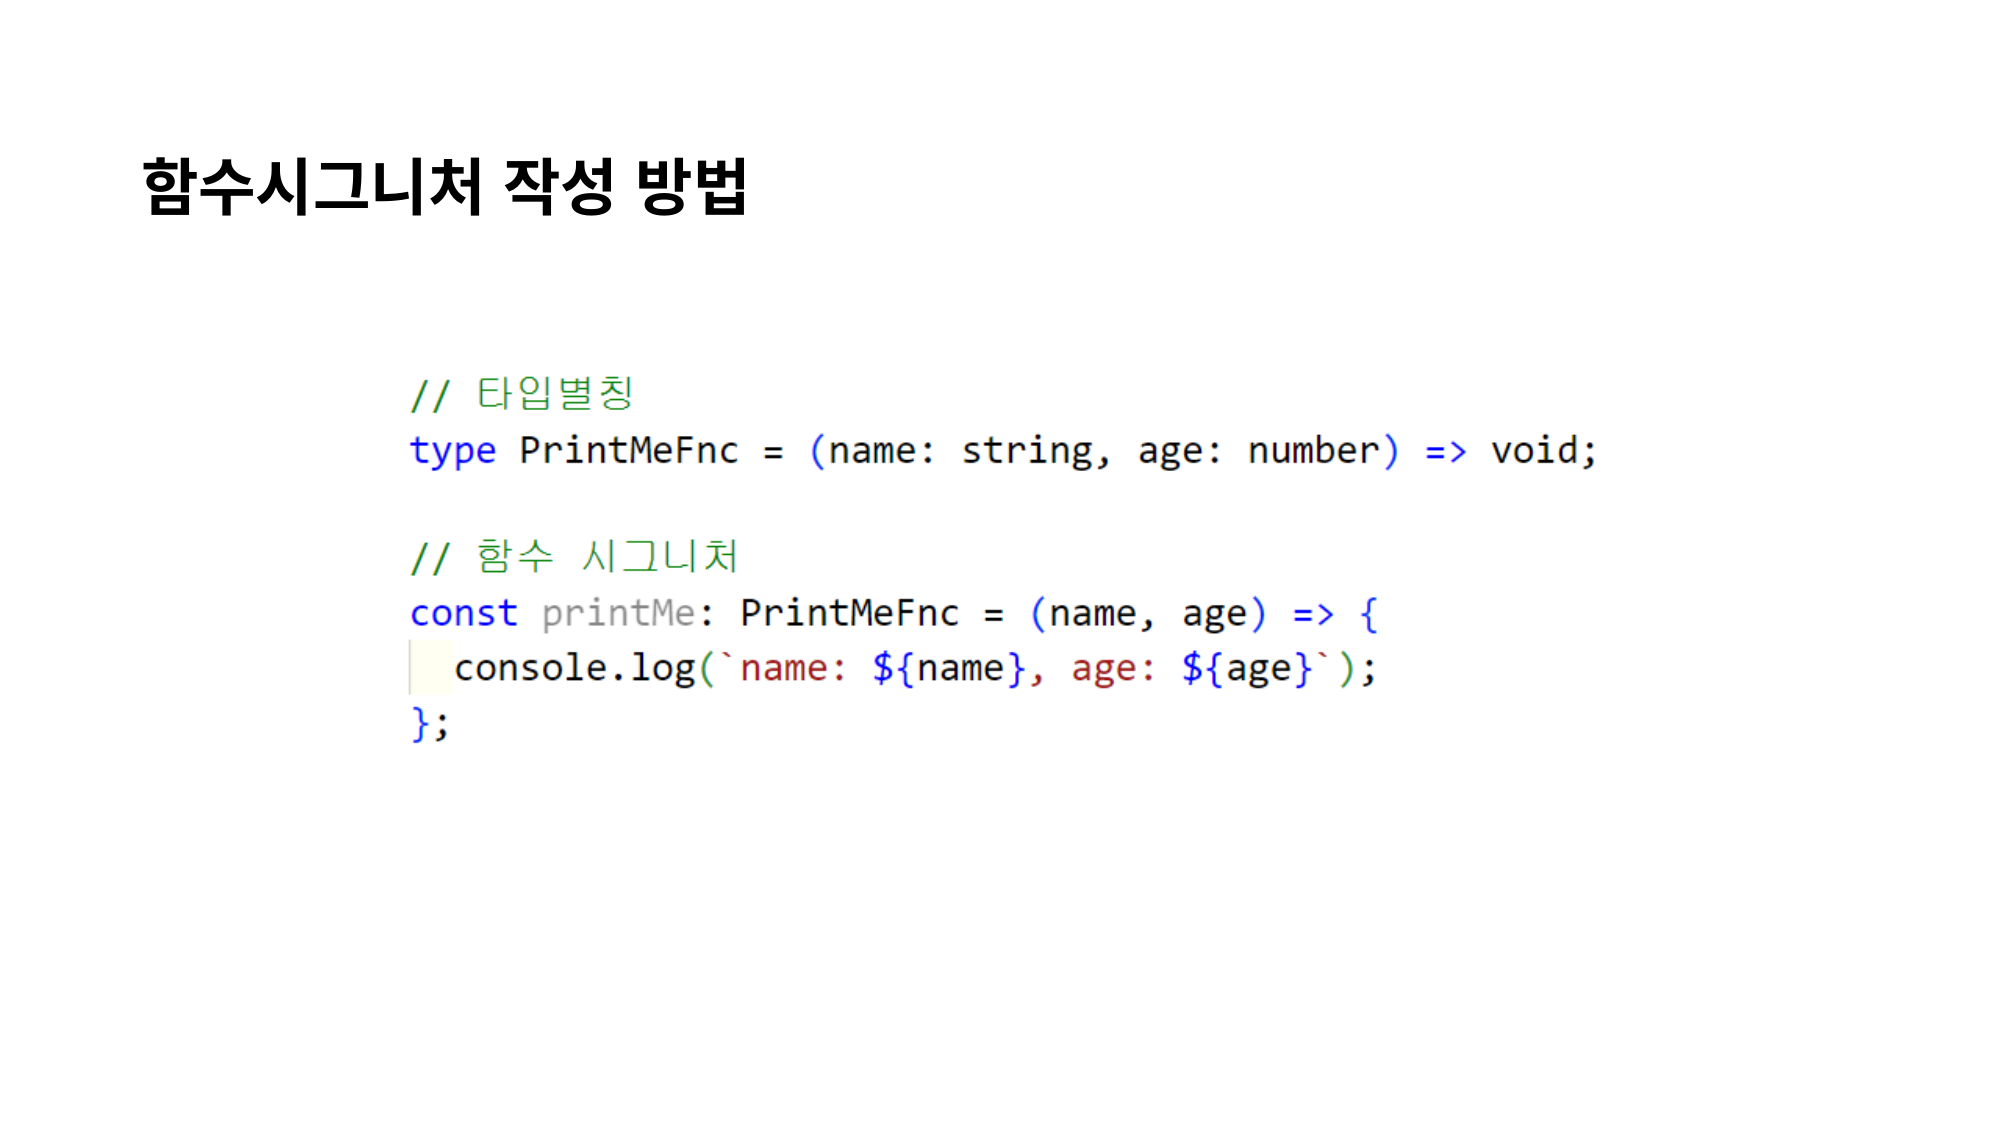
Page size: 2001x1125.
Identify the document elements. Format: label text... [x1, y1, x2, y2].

text_box 함수시그니처 작성 방법 [126, 140, 1874, 231]
picture [370, 349, 1630, 776]
